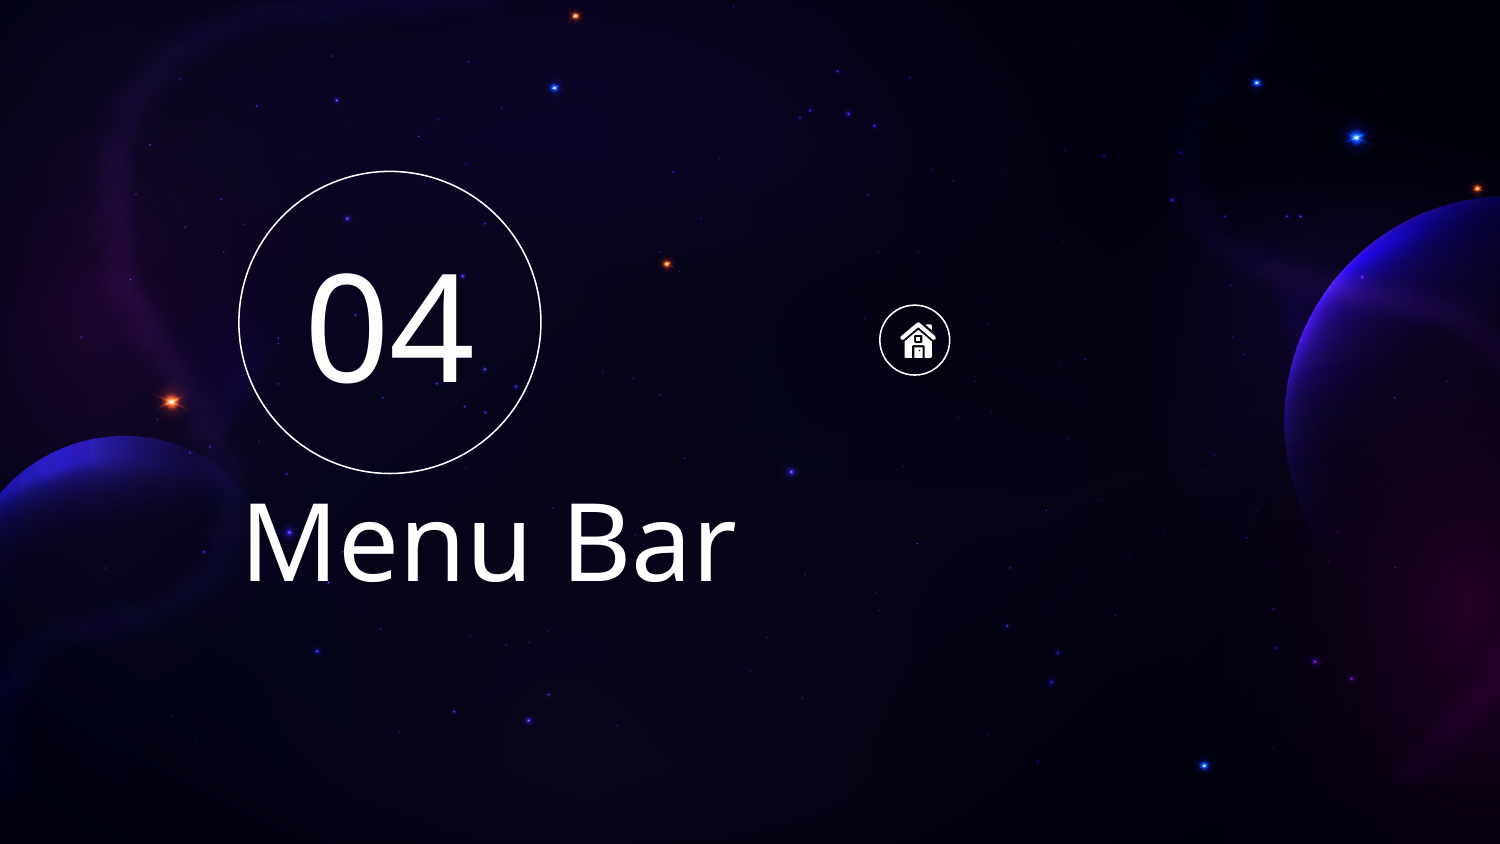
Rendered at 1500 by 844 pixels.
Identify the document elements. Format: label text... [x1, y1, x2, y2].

title Menu Bar [135, 473, 843, 618]
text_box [899, 322, 937, 359]
title 04 [270, 231, 510, 414]
picture [0, 0, 1500, 844]
text_box [238, 171, 541, 473]
text_box [879, 305, 950, 376]
